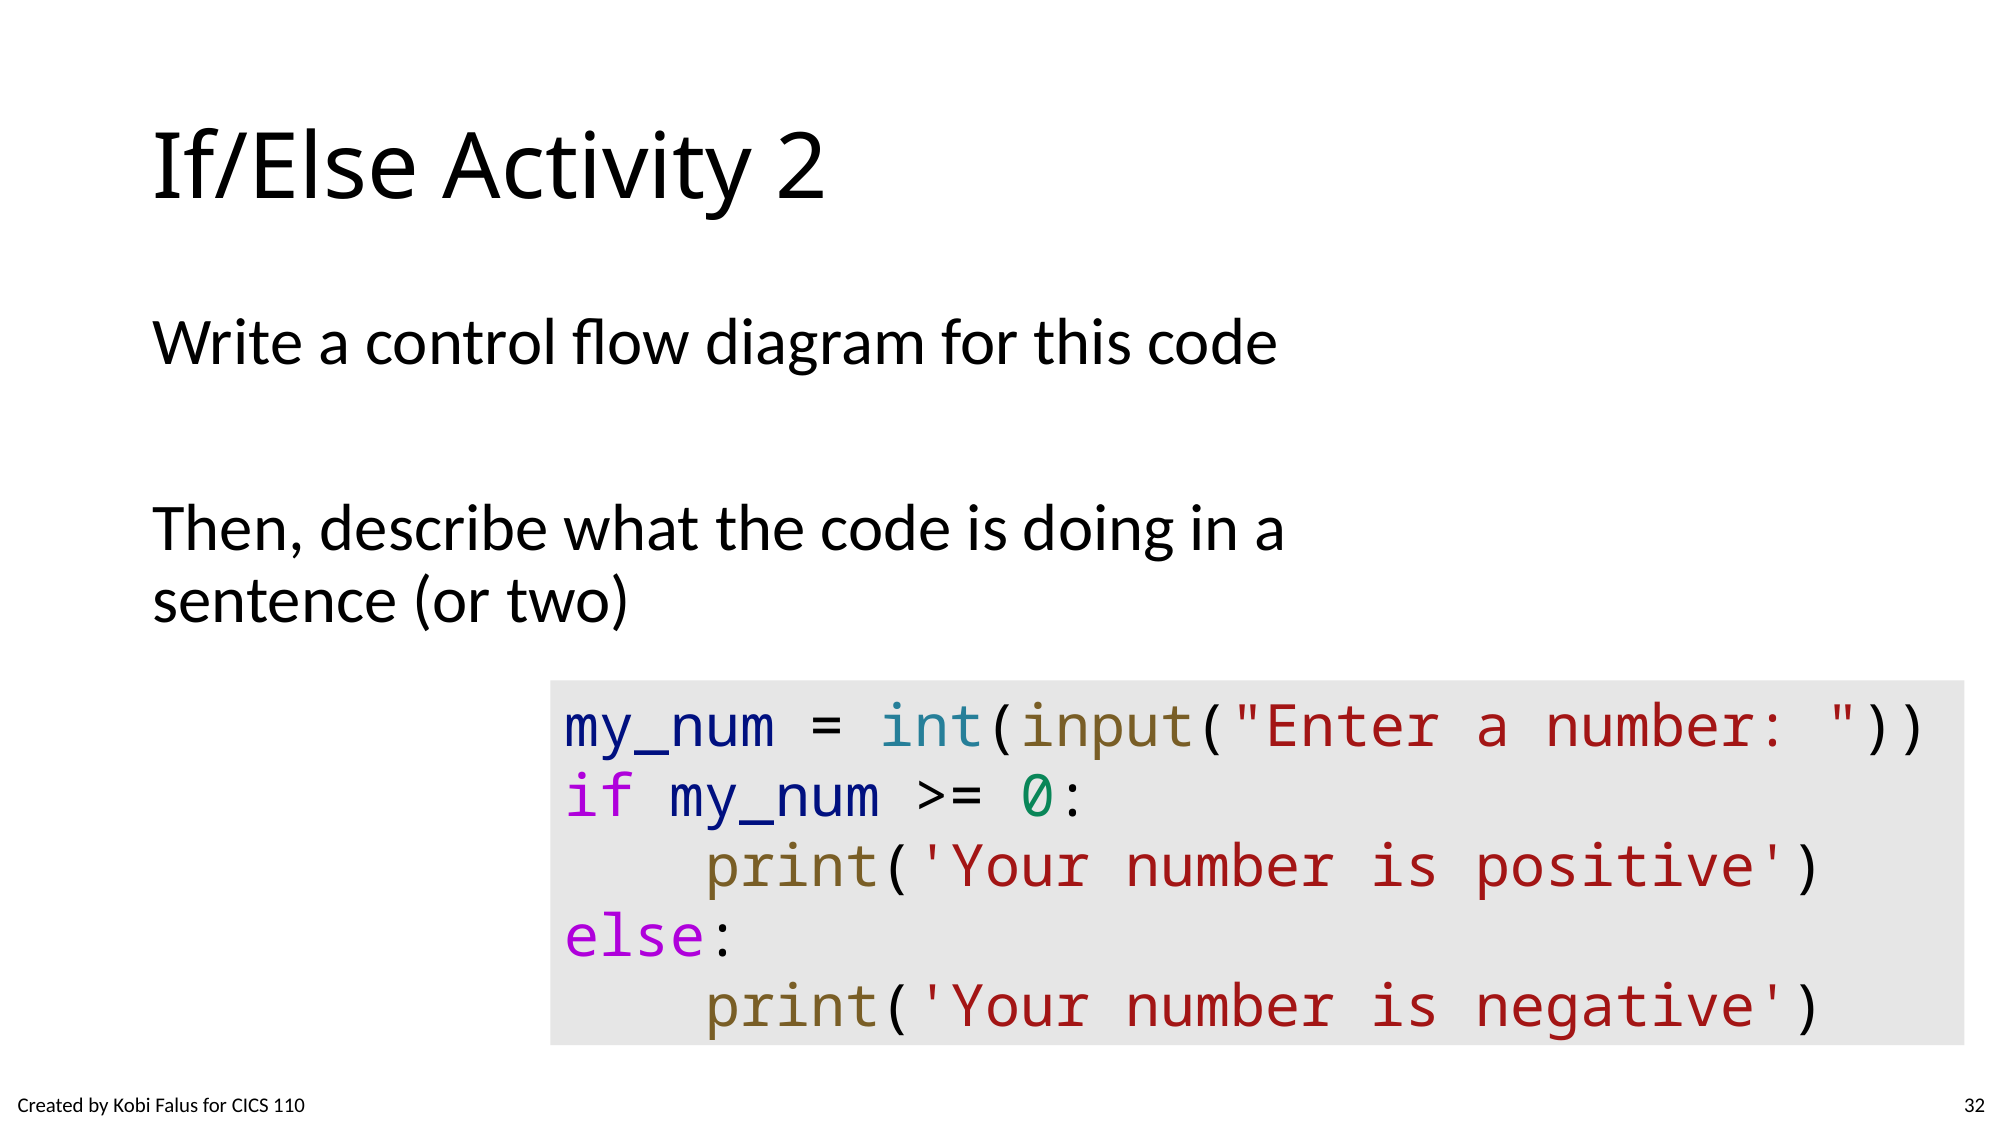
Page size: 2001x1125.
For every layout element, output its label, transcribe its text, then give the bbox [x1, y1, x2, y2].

text_box my_num = int(input("Enter a number: ")) if my_num >= 0: print('Your number is positive') else: print('Your number is negative') [550, 680, 1965, 1046]
title If/Else Activity 2 [137, 59, 1863, 278]
list Write a control flow diagram for this code Then, describe what the code is doing in a sentence (or two) [137, 299, 1358, 1014]
